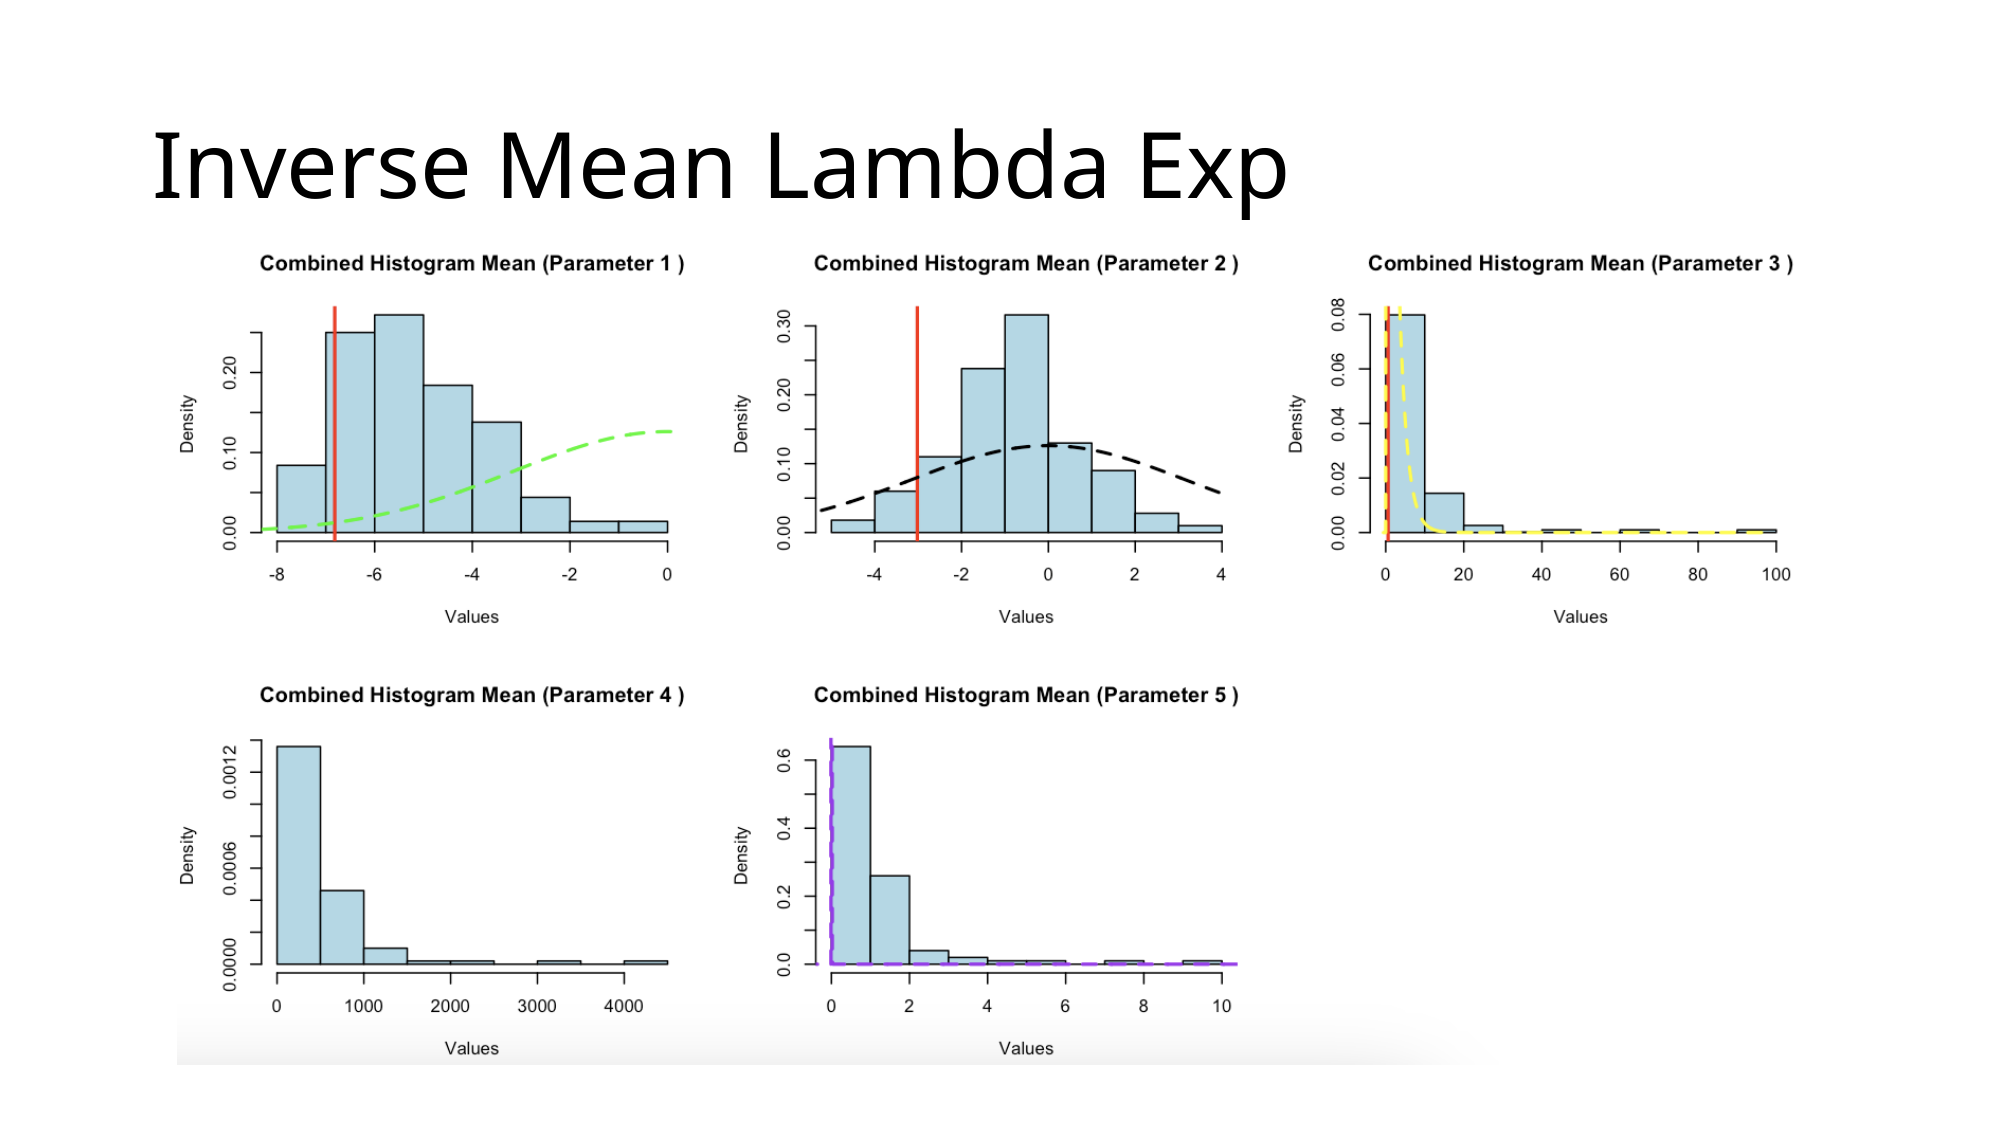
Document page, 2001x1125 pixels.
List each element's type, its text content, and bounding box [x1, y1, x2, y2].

title Inverse Mean Lambda Exp [137, 59, 1863, 278]
picture [177, 244, 1822, 1066]
